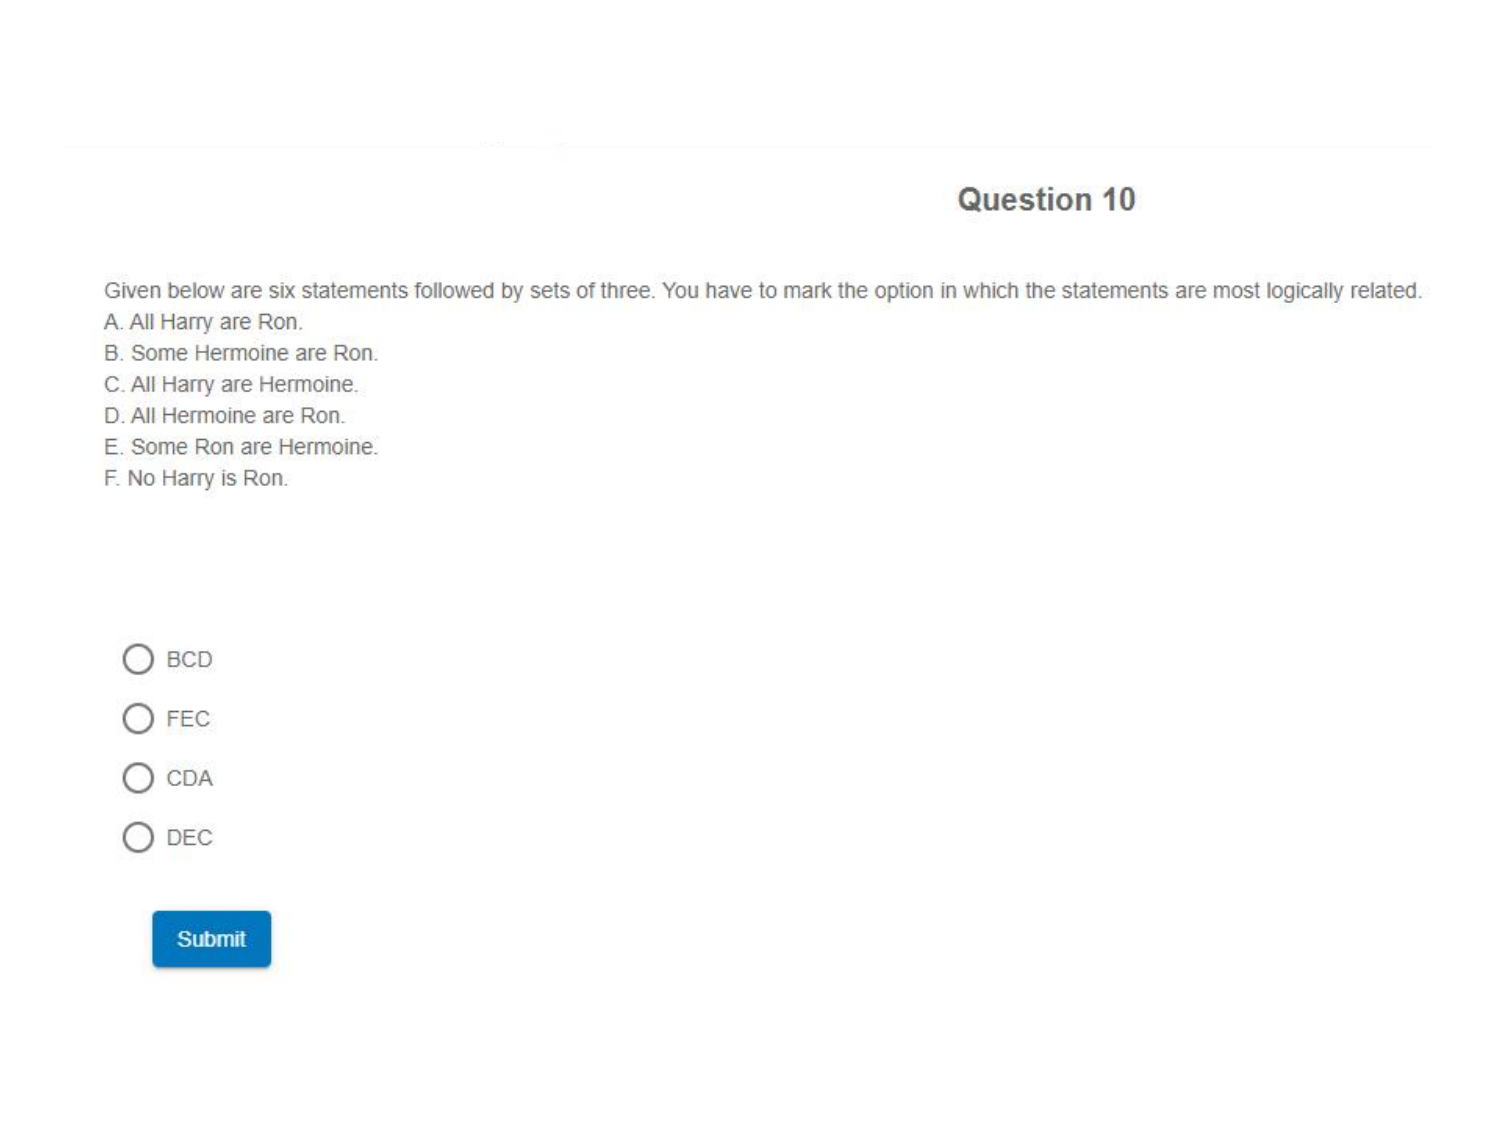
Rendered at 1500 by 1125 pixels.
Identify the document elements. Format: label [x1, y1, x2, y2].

picture [62, 129, 1438, 996]
